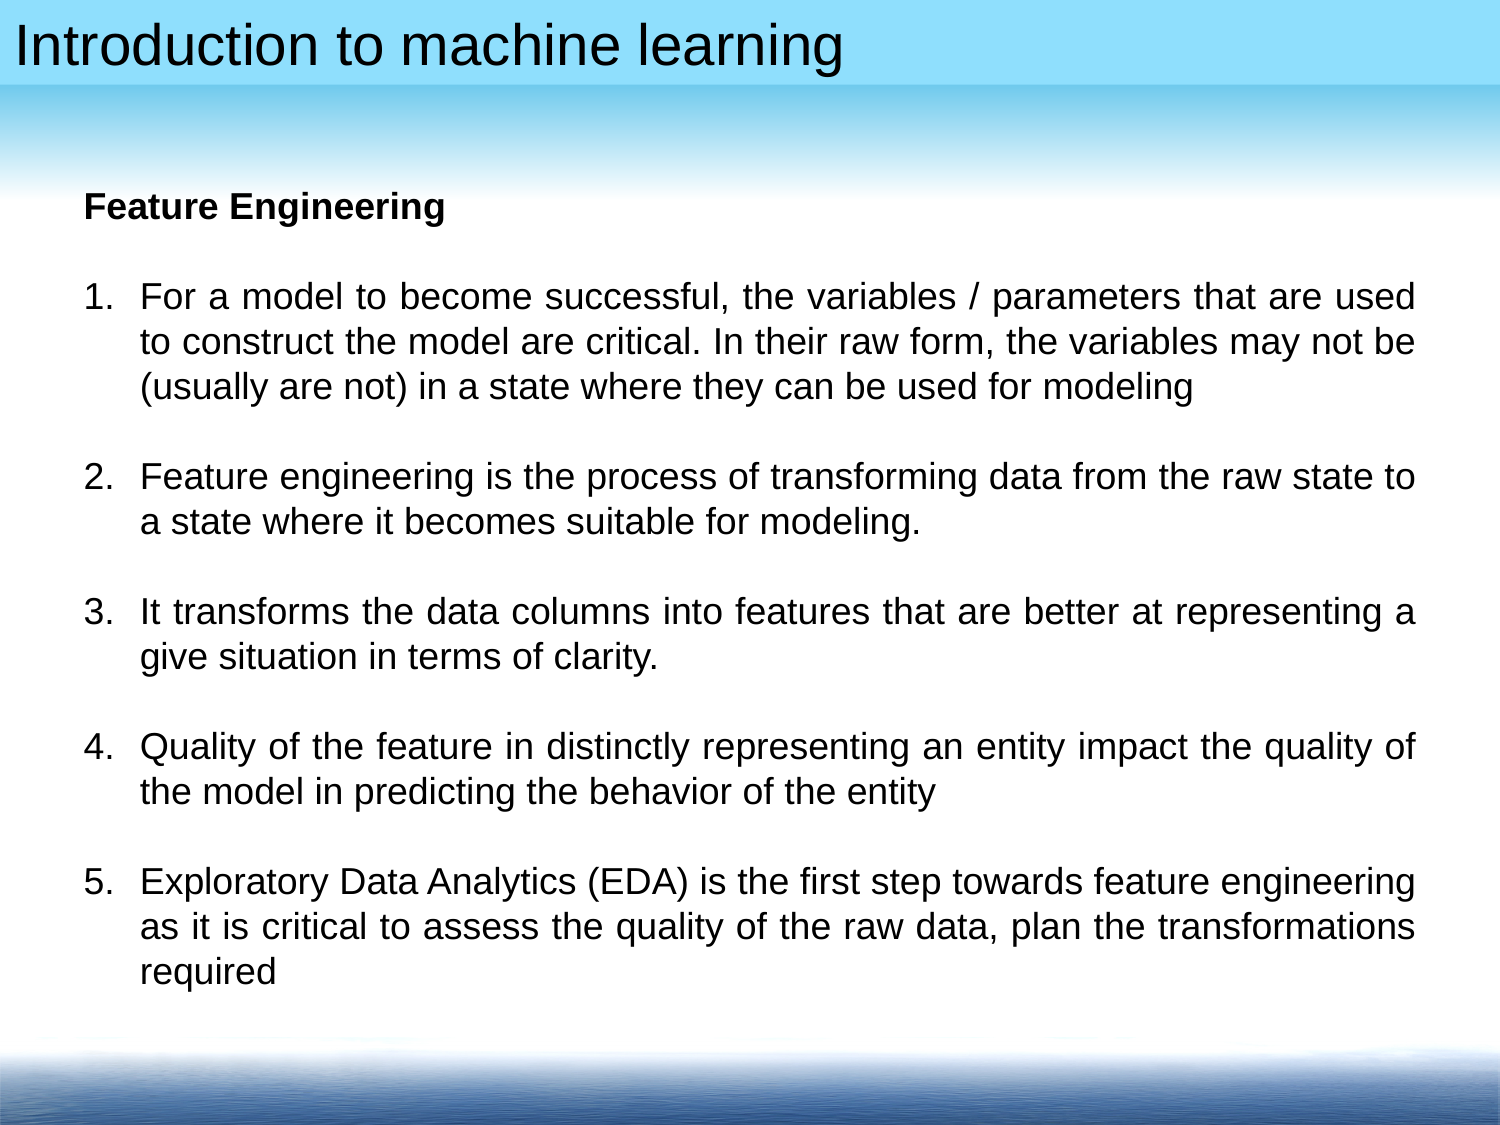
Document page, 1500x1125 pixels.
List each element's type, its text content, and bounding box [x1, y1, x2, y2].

picture [0, 1037, 1500, 1125]
text_box Feature Engineering For a model to become successful, the variables / parameters that are used to construct the model are critical. In their raw form, the variables may not be (usually are not) in a state where they can be used for modeling Feature engineering is the process of transforming data from the raw state to a state where it becomes suitable for modeling. It transforms the data columns into features that are better at representing a give situation in terms of clarity. Quality of the feature in distinctly representing an entity impact the quality of the model in predicting the behavior of the entity Exploratory Data Analytics (EDA) is the first step towards feature engineering as it is critical to assess the quality of the raw data, plan the transformations required [68, 174, 1432, 1045]
